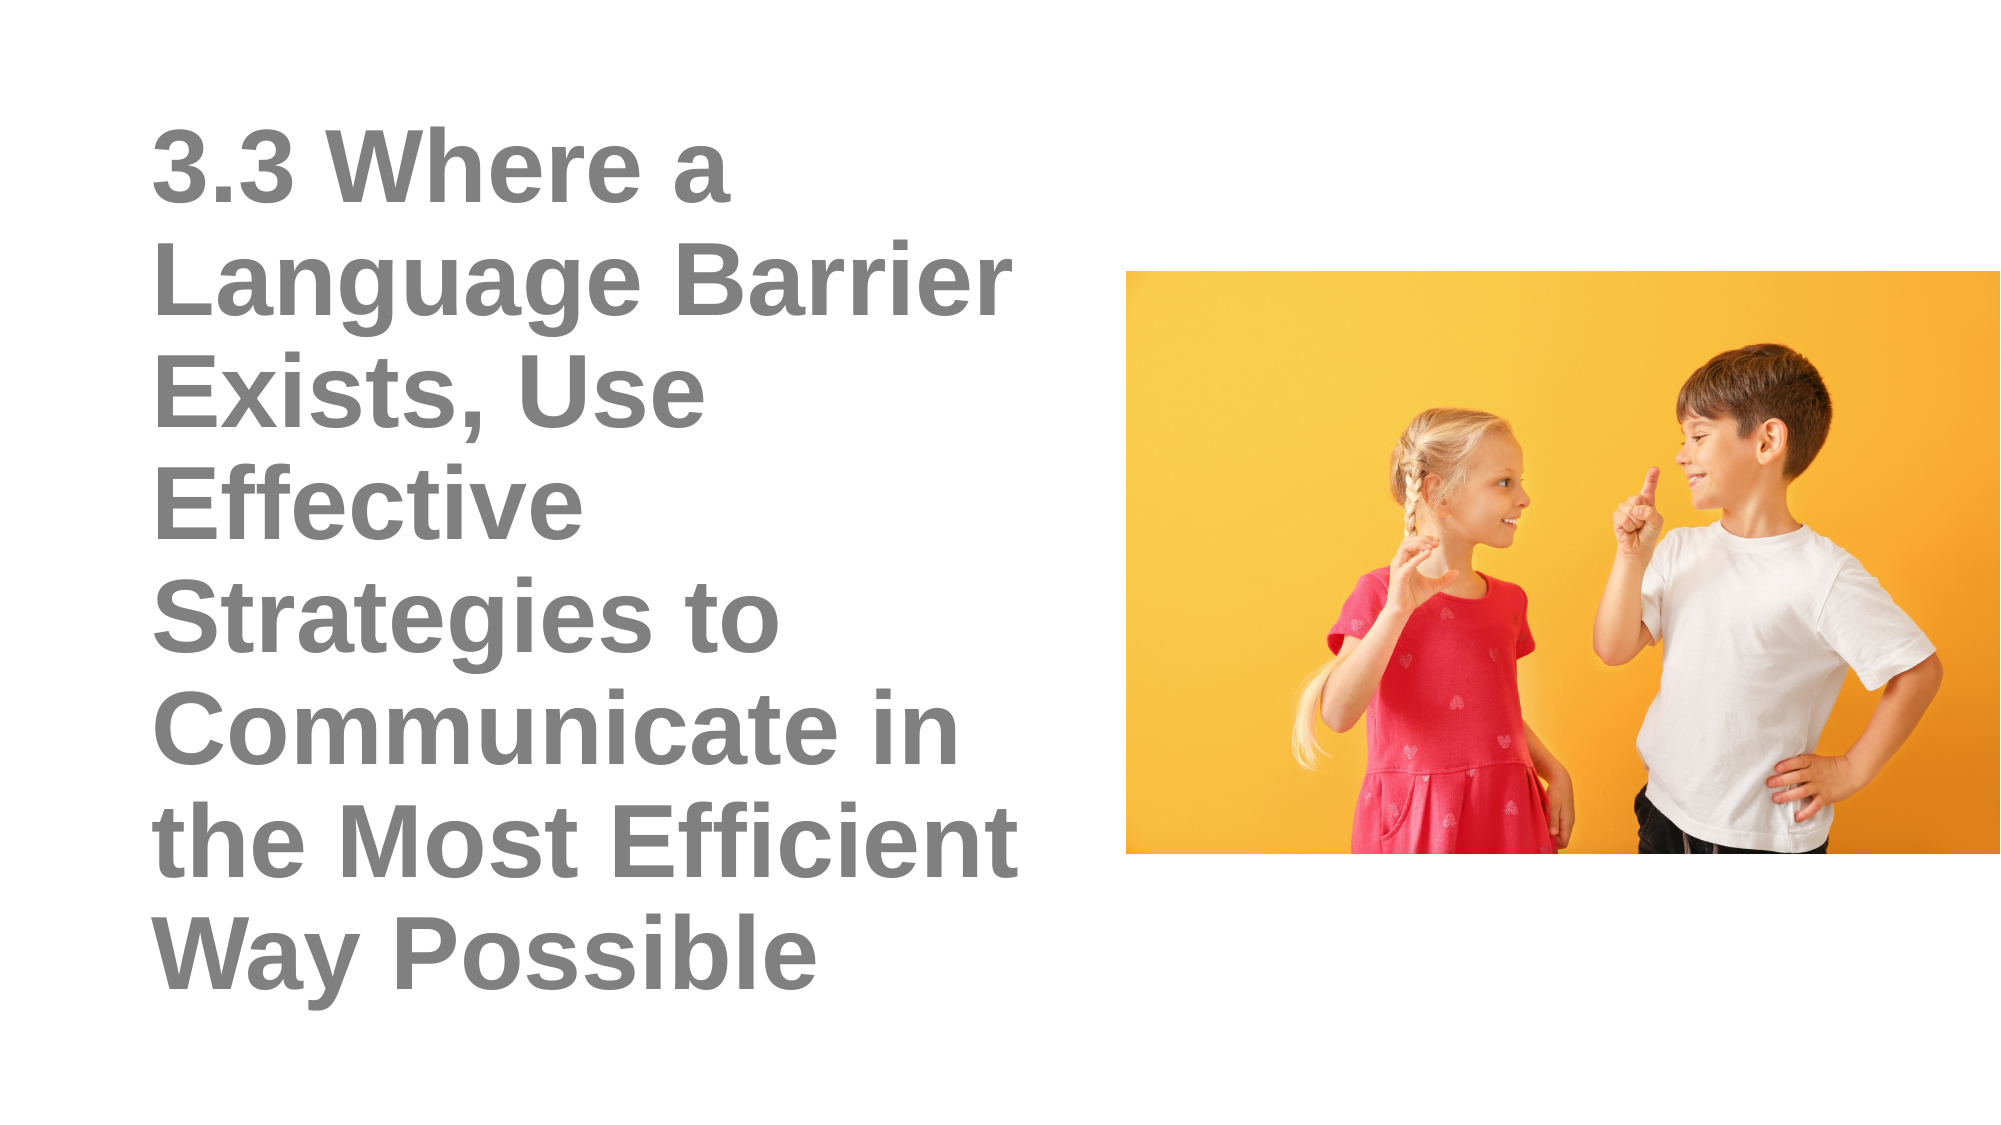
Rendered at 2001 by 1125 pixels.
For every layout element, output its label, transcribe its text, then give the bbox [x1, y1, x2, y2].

picture [1126, 271, 2000, 854]
title 3.3 Where a Language Barrier Exists, Use Effective Strategies to Communicate in the Most Efficient Way Possible [136, 328, 1064, 797]
